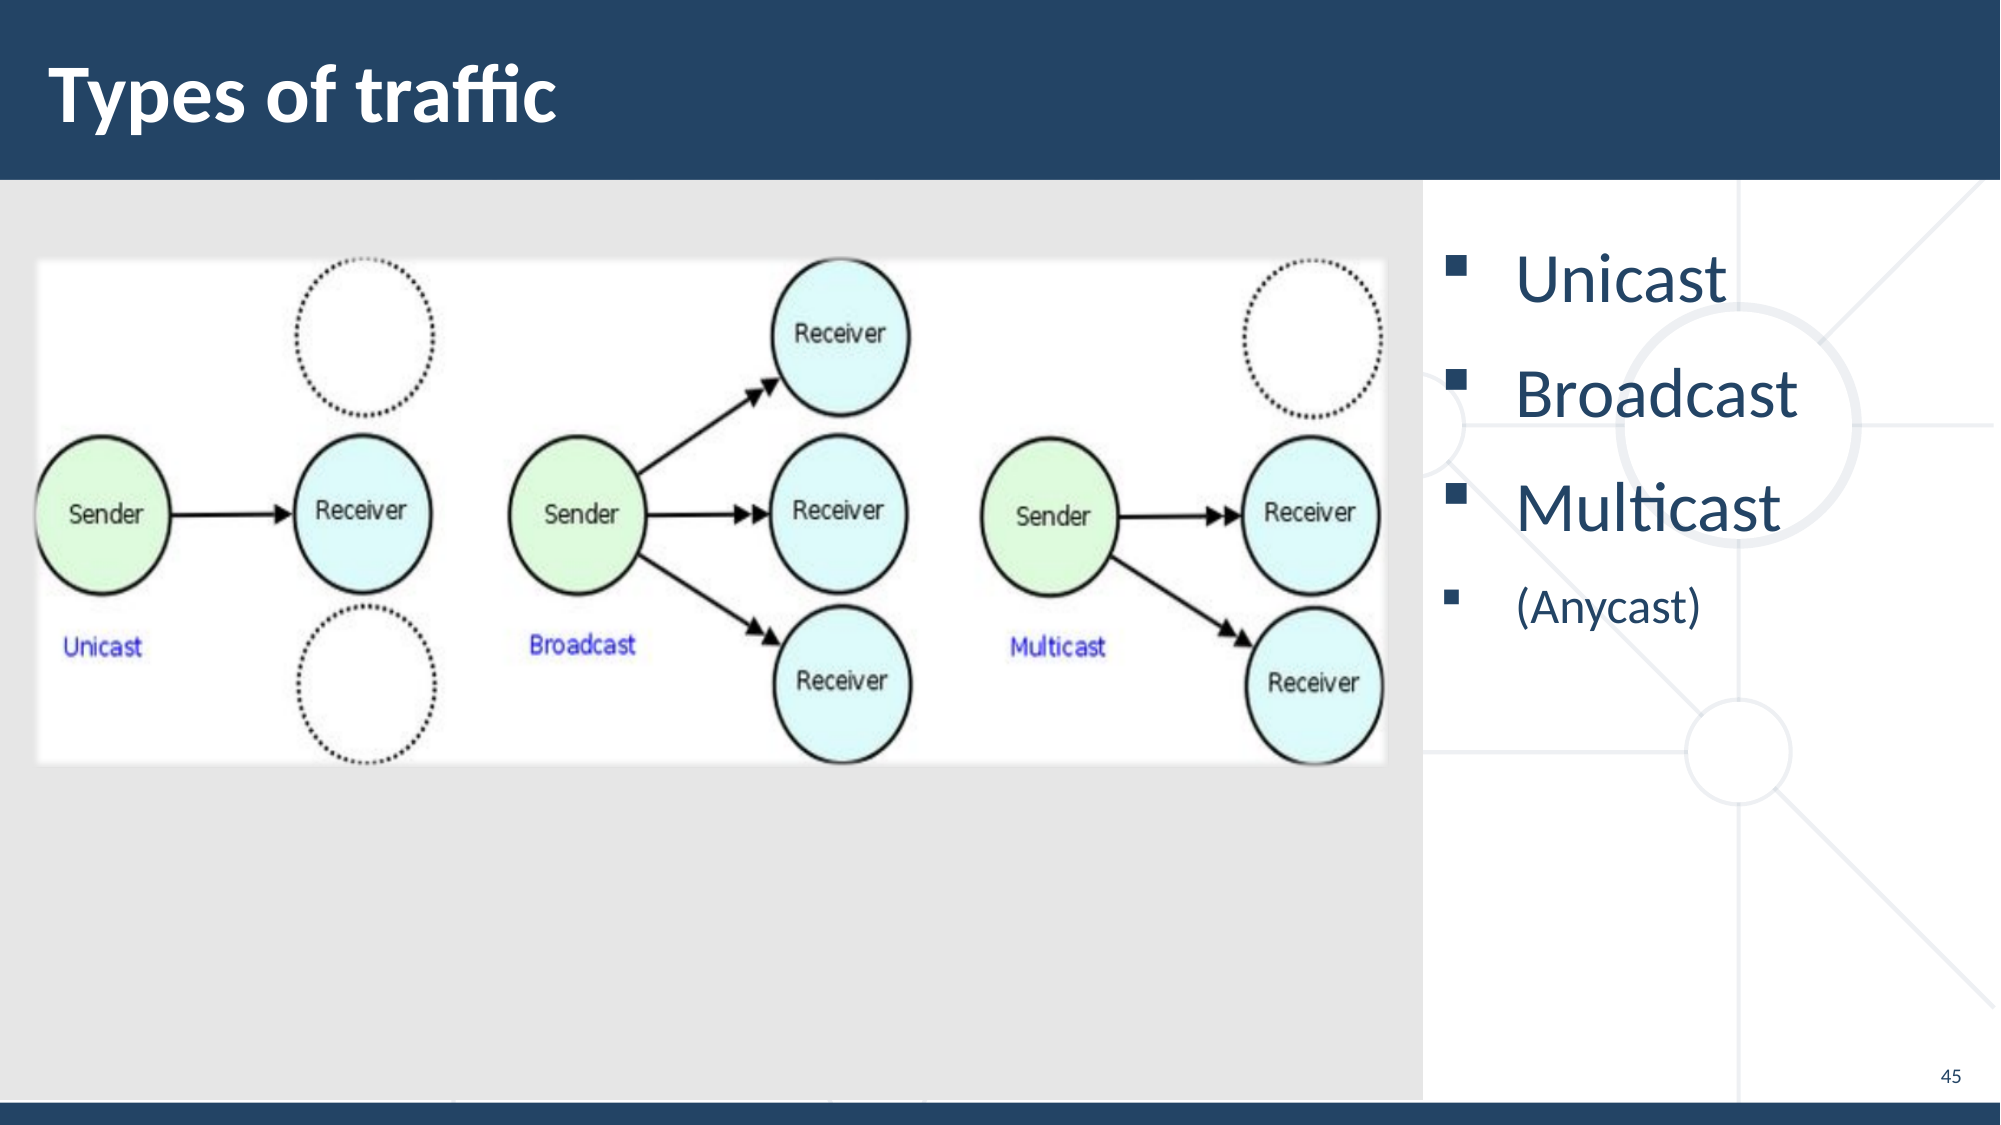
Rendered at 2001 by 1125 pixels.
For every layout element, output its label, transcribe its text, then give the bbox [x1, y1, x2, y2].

title Types of traffic [31, 16, 1591, 162]
picture [0, 179, 1423, 1101]
slide_number 45 [1897, 1049, 1968, 1101]
list Unicast Broadcast Multicast (Anycast) [1426, 222, 1968, 1047]
